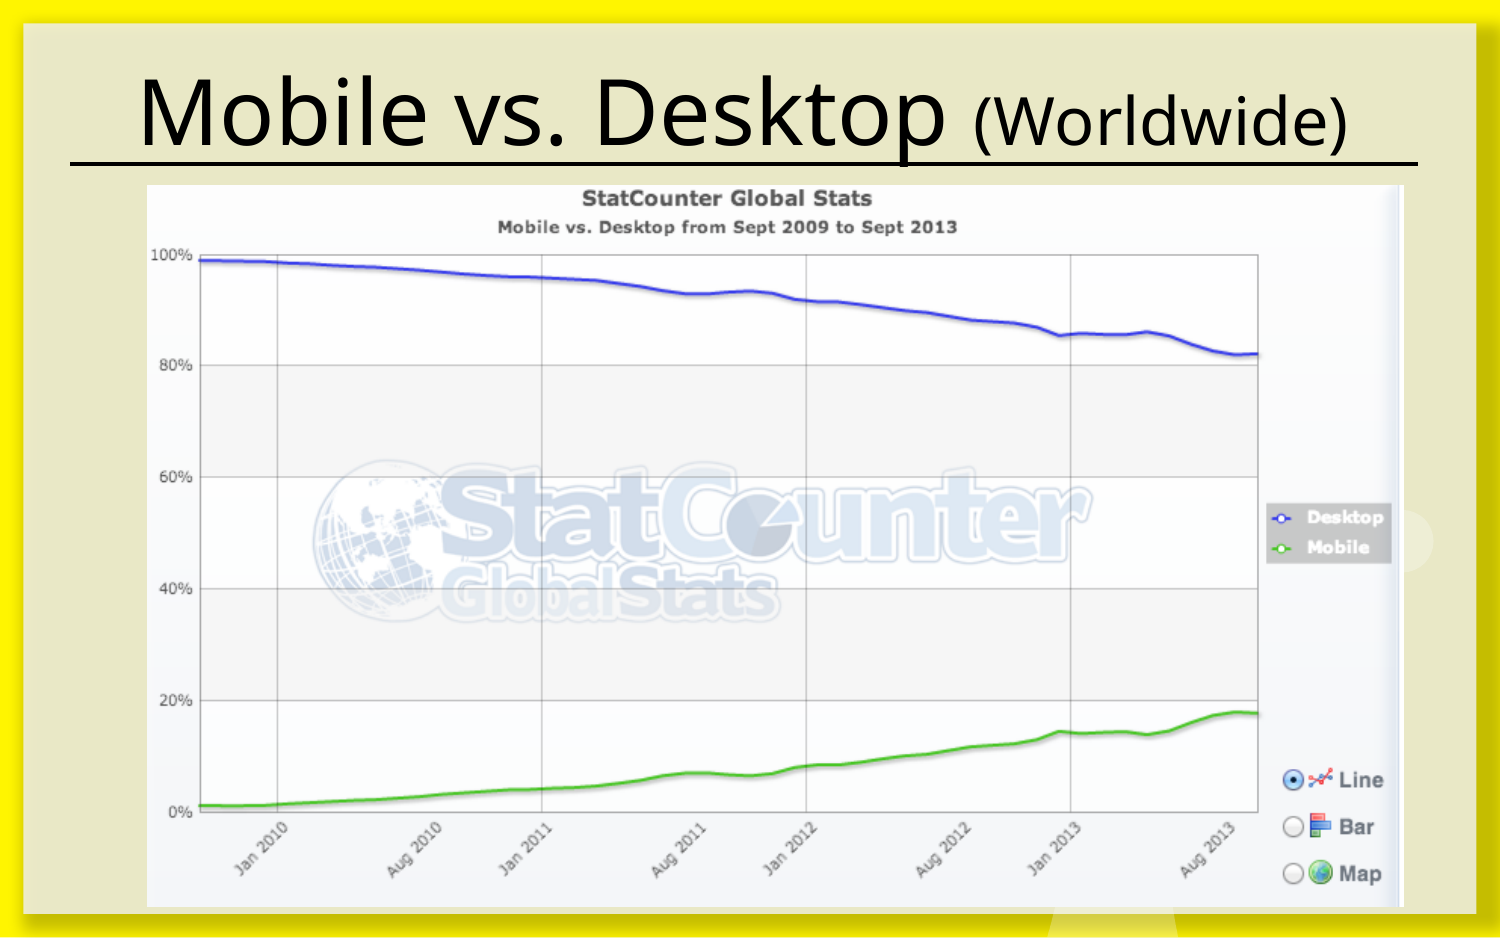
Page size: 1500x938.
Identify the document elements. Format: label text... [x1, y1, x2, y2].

picture [147, 184, 1404, 908]
title Mobile vs. Desktop (Worldwide) [105, 46, 1381, 174]
